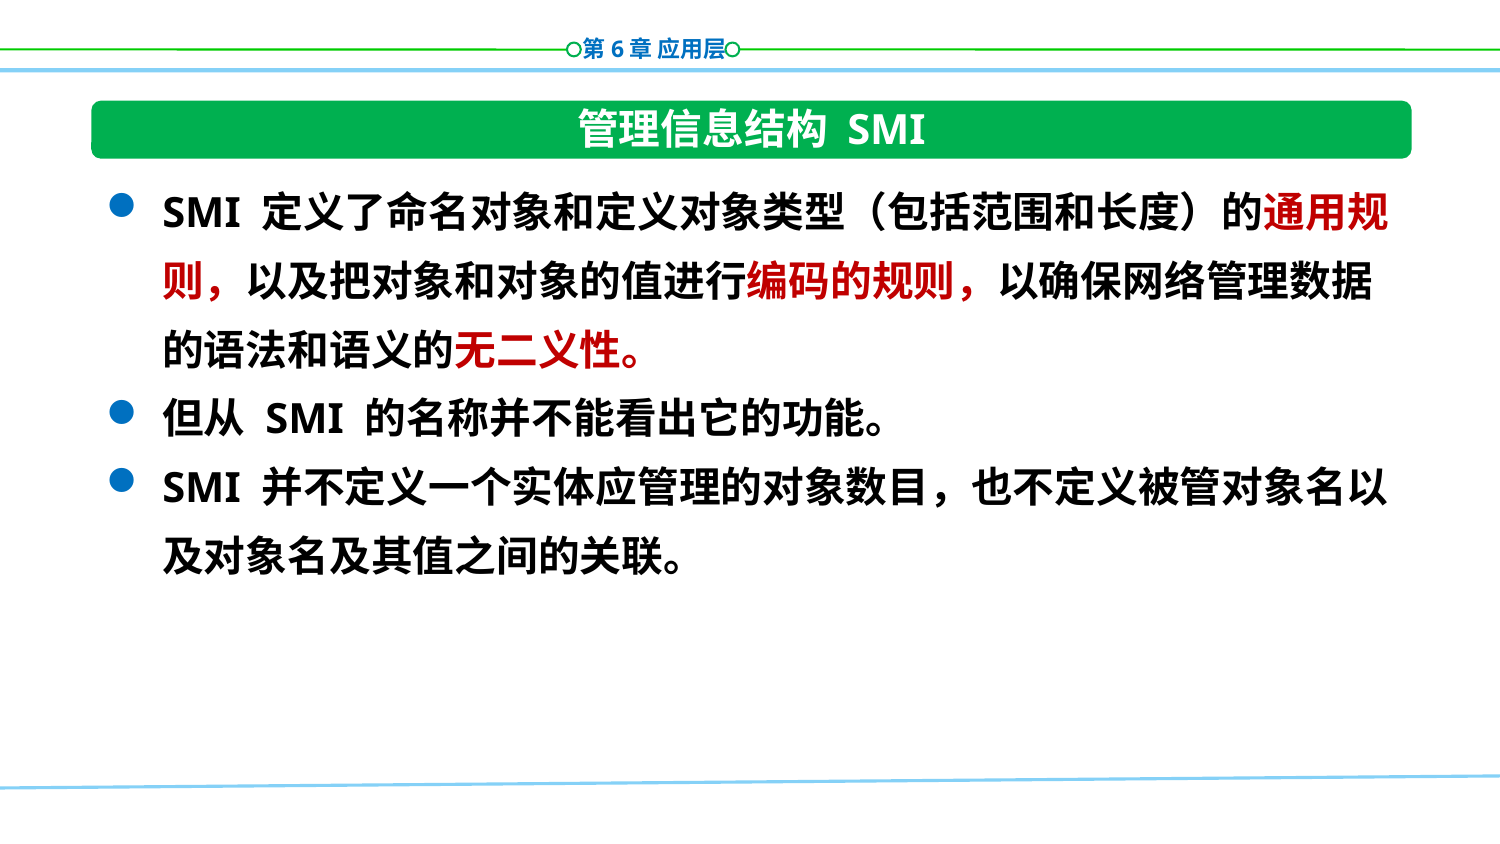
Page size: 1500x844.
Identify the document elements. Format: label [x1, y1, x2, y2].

text_box [91, 95, 1412, 587]
